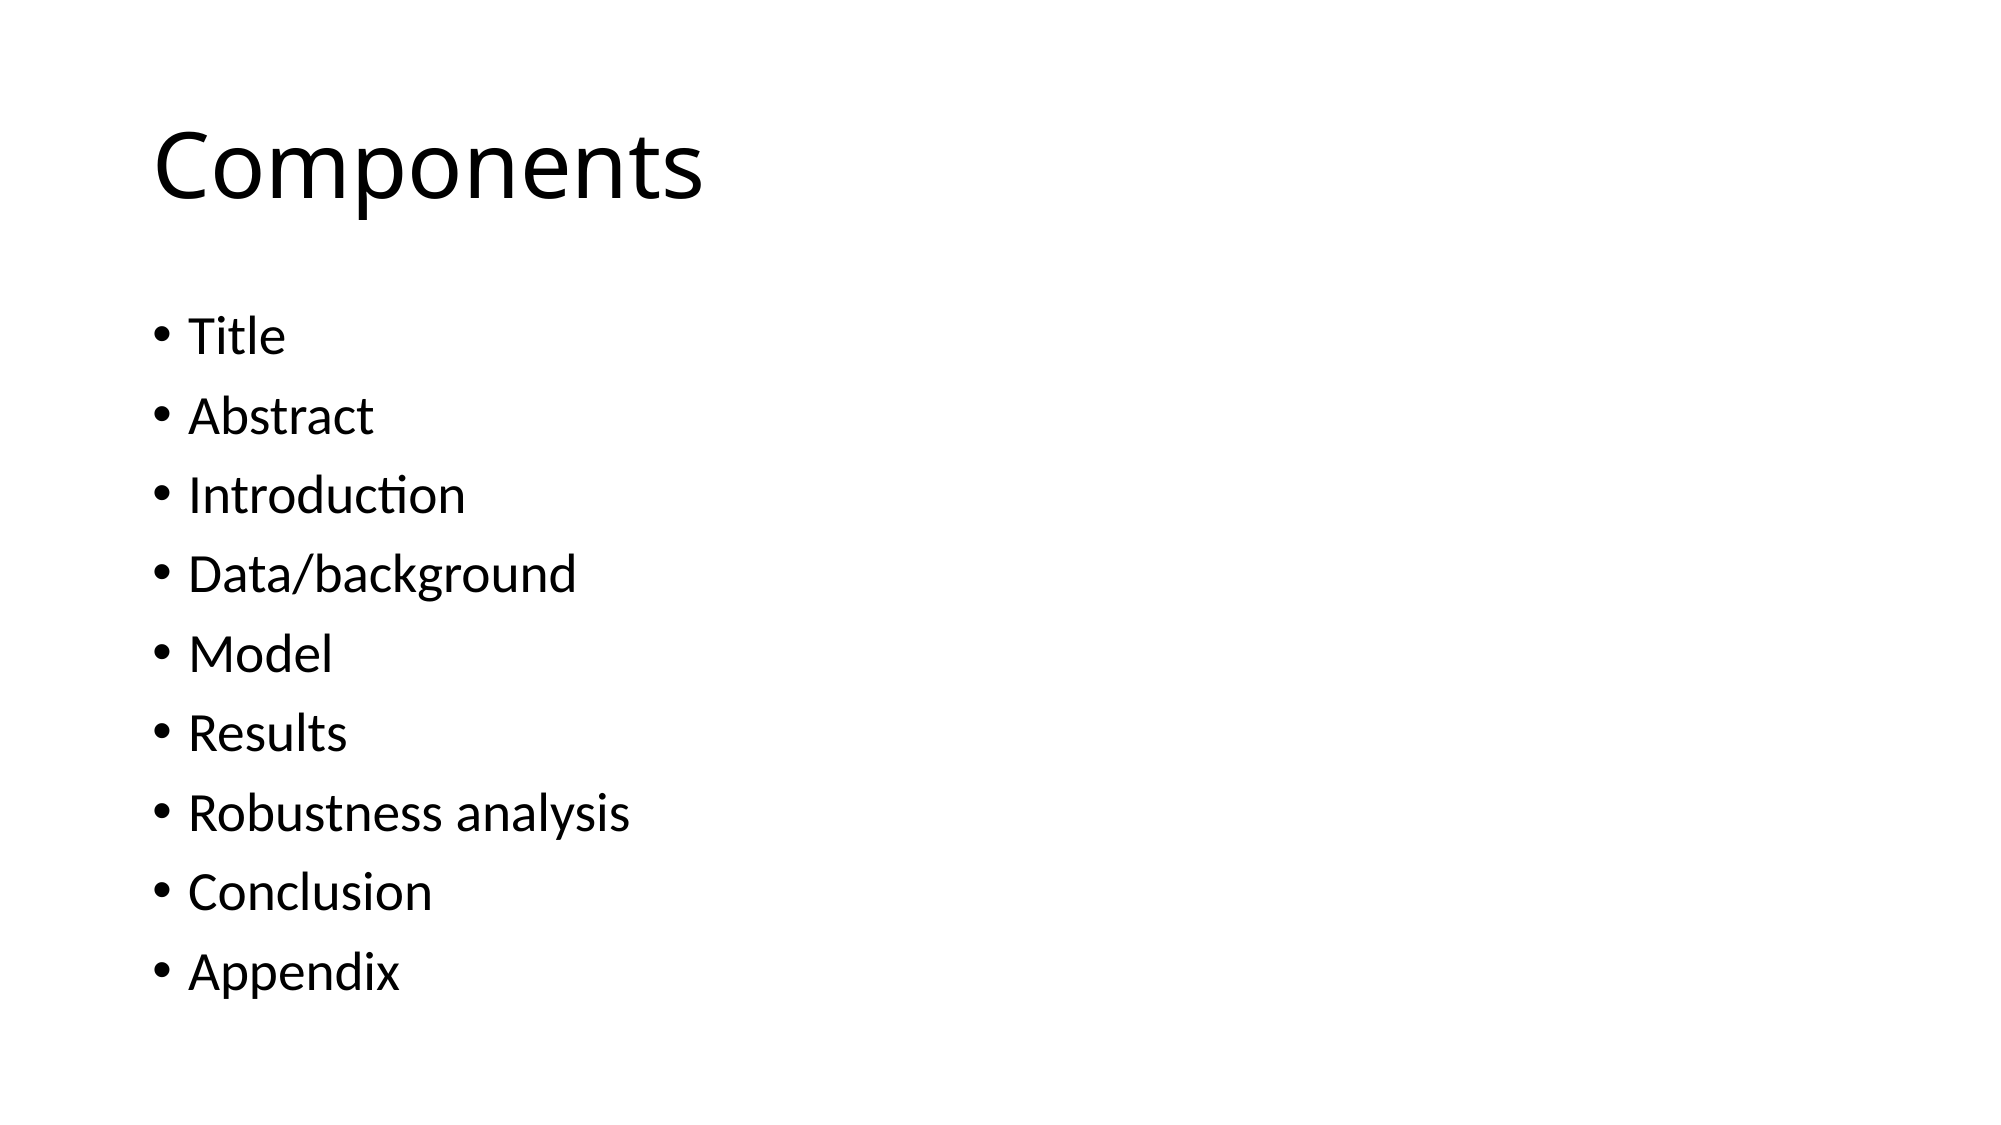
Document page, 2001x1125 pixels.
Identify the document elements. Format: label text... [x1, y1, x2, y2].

title Components [137, 59, 1863, 278]
list Title Abstract Introduction Data/background Model Results Robustness analysis Conclusion Appendix [137, 299, 1863, 1014]
